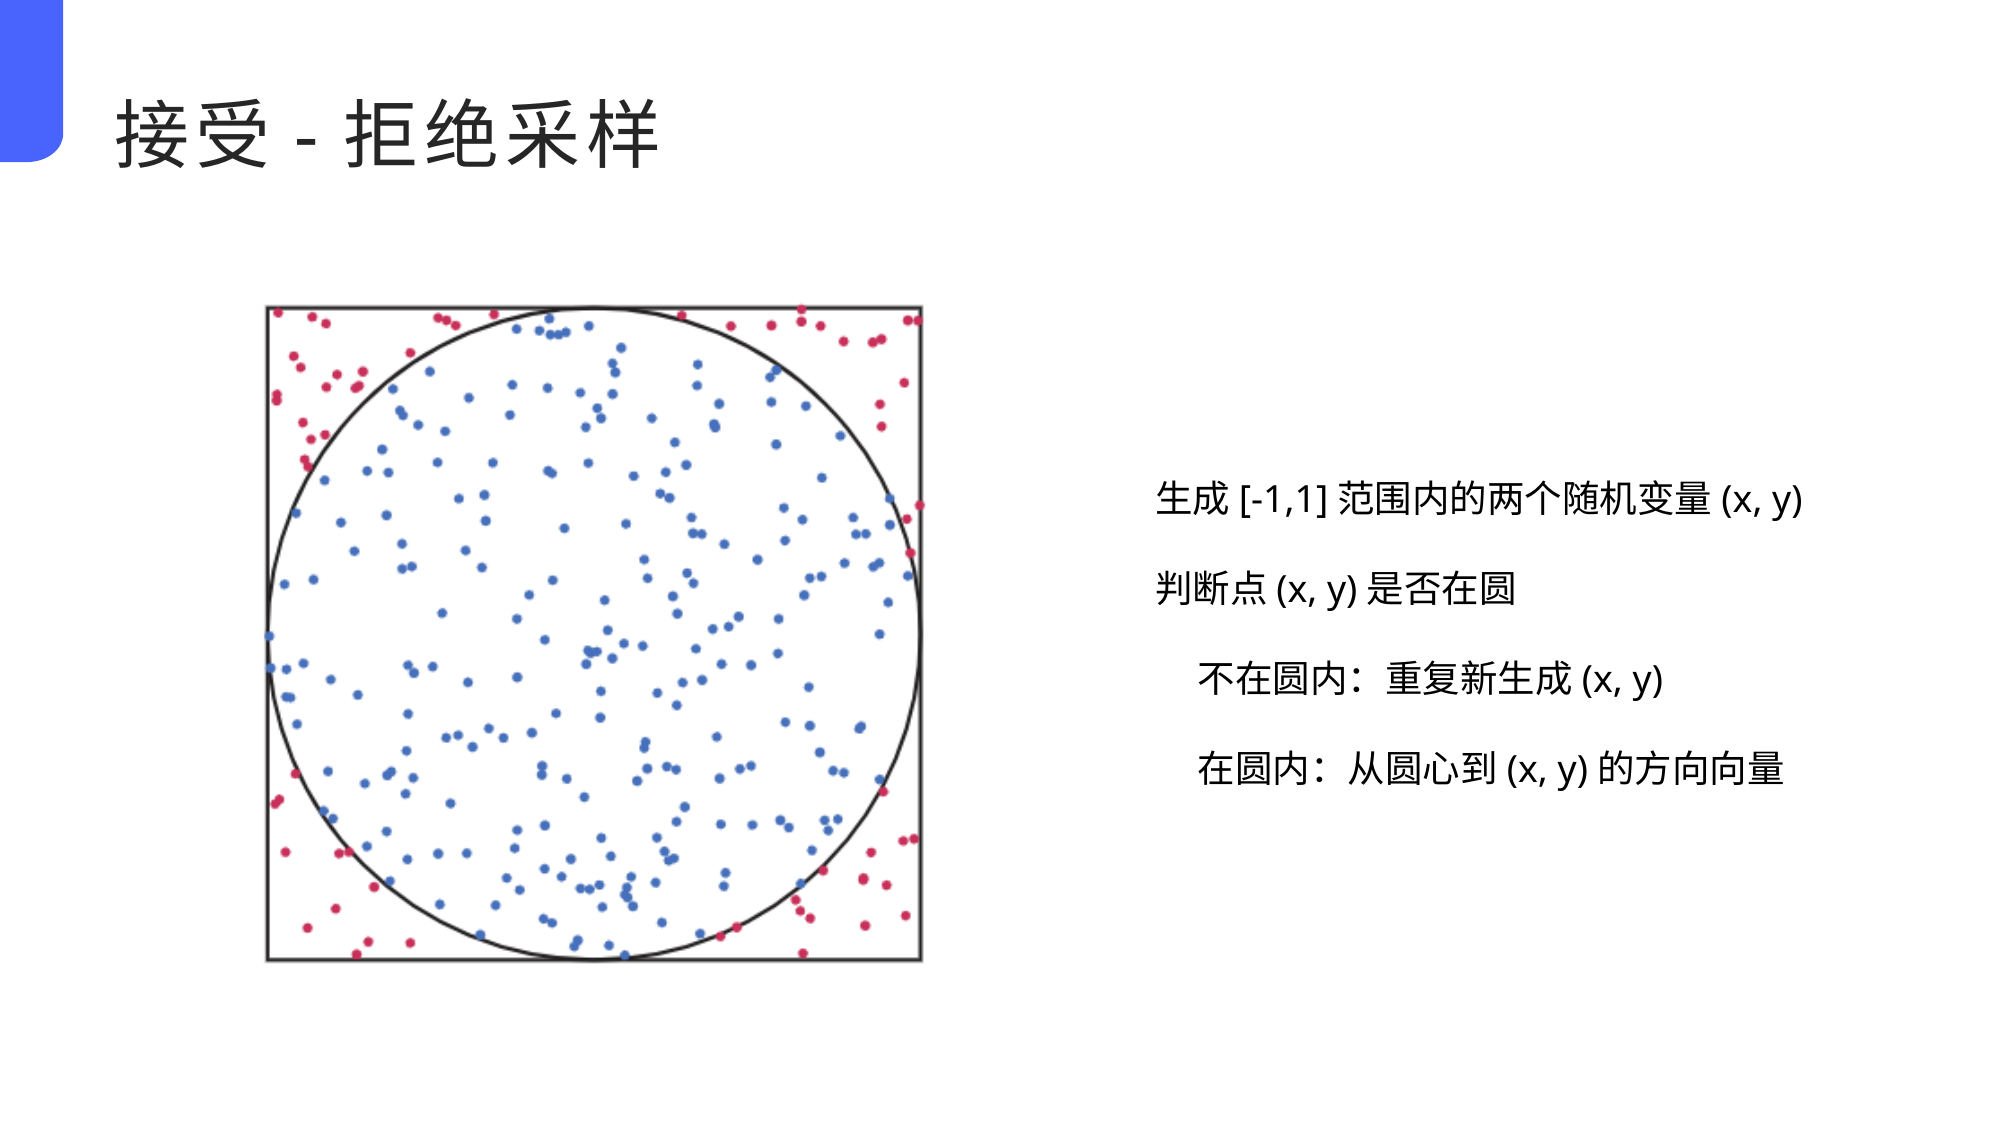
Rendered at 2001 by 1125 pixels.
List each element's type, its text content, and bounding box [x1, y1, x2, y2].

picture [200, 257, 981, 1010]
title 接受-拒绝采样 [114, 59, 1886, 178]
text_box 生成[-1,1]范围内的两个随机变量(x, y) 判断点(x, y)是否在圆 不在圆内：重复新生成(x, y) 在圆内：从圆心到(x, y)的方向向量 [1140, 422, 1818, 798]
